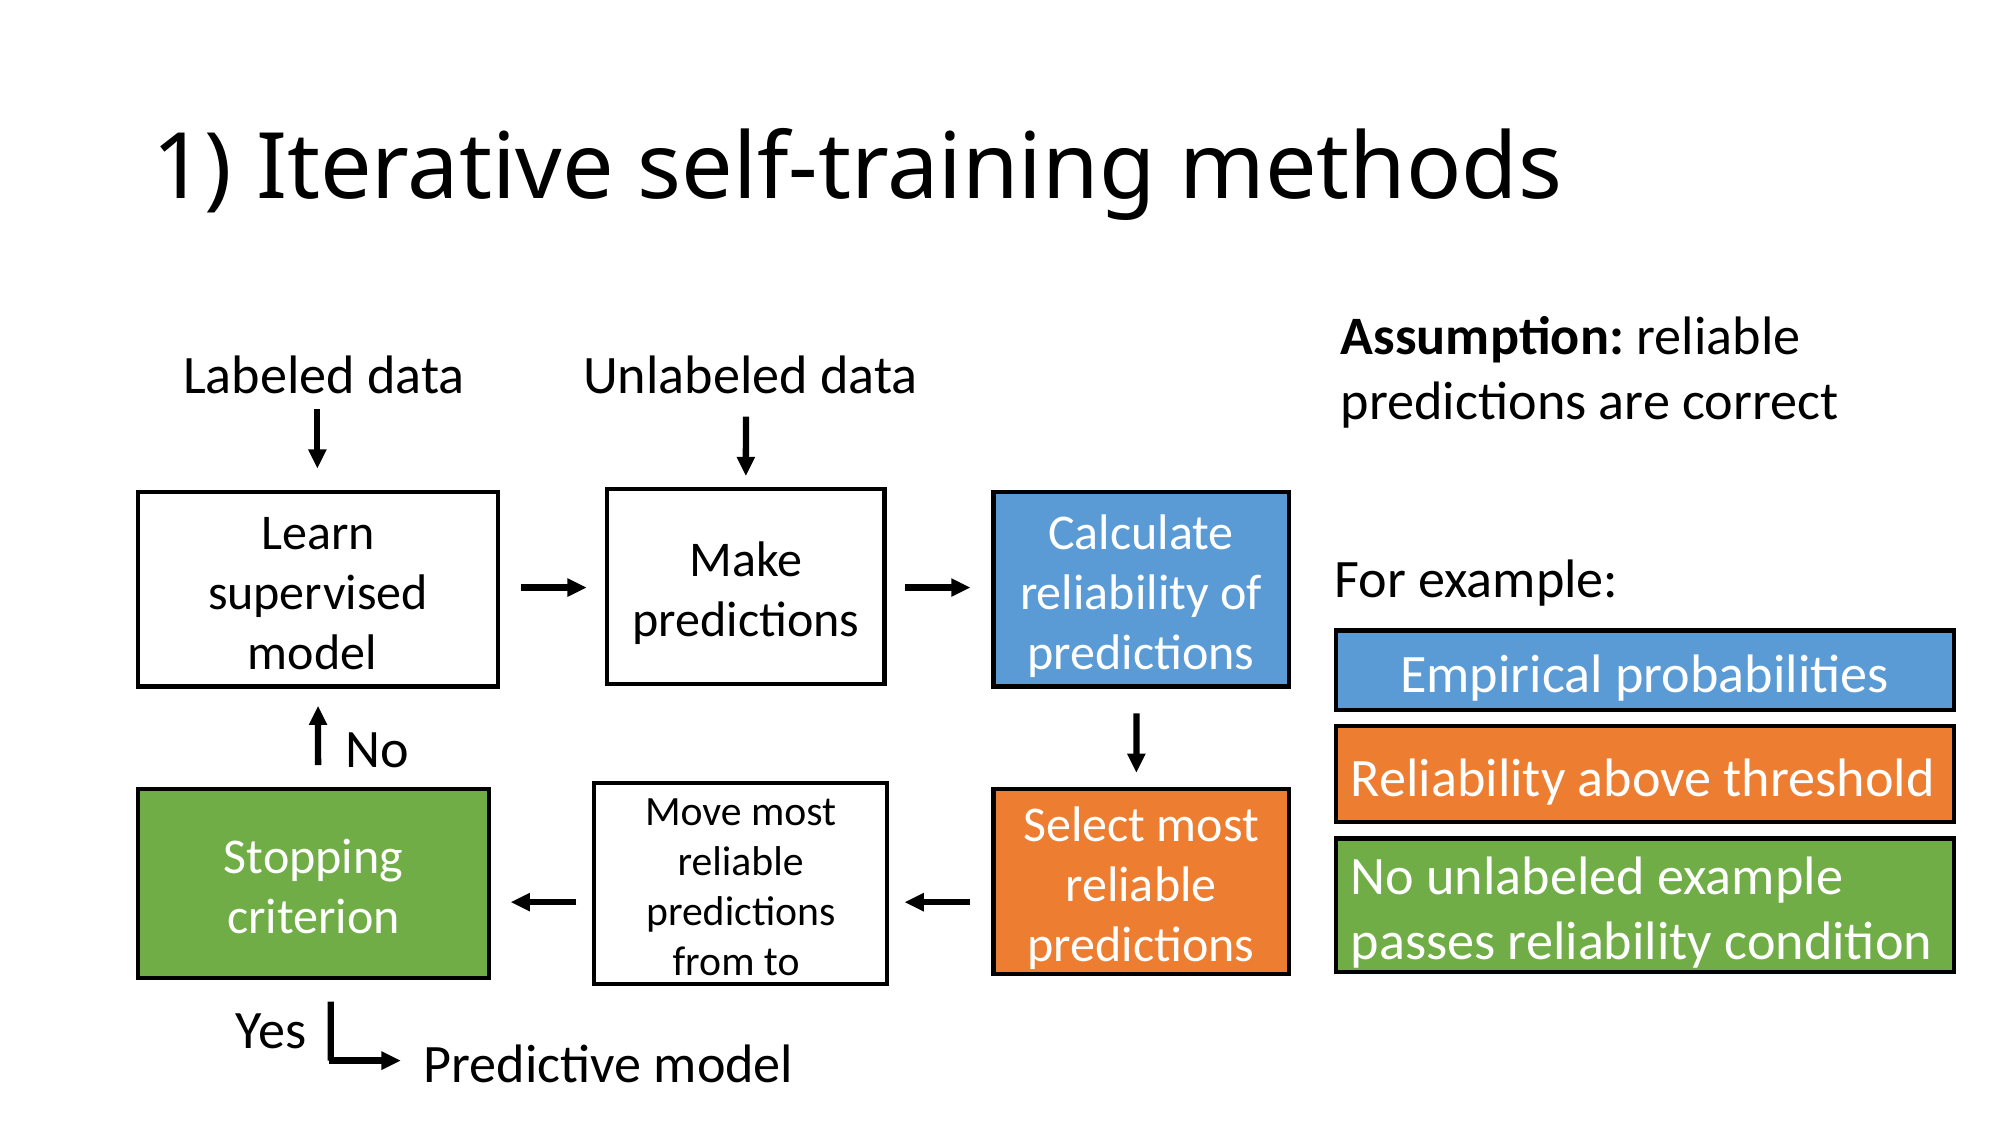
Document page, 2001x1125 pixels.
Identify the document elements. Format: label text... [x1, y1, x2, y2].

text_box For example: [1319, 536, 1673, 616]
text_box Predictive model [409, 1030, 809, 1092]
text_box Empirical probabilities [1334, 629, 1956, 712]
title 1) Iterative self-training methods [137, 59, 1863, 278]
text_box Yes [115, 986, 428, 1125]
text_box Select most reliable predictions [992, 788, 1290, 975]
text_box No unlabeled example passes reliability condition [1335, 837, 1955, 973]
text_box Make predictions [606, 488, 886, 685]
text_box Assumption: reliable predictions are correct [1326, 293, 1900, 438]
text_box Calculate reliability of predictions [992, 490, 1290, 688]
text_box Stopping criterion [137, 788, 490, 979]
text_box Reliability above threshold [1334, 725, 1956, 824]
text_box No [311, 706, 443, 788]
